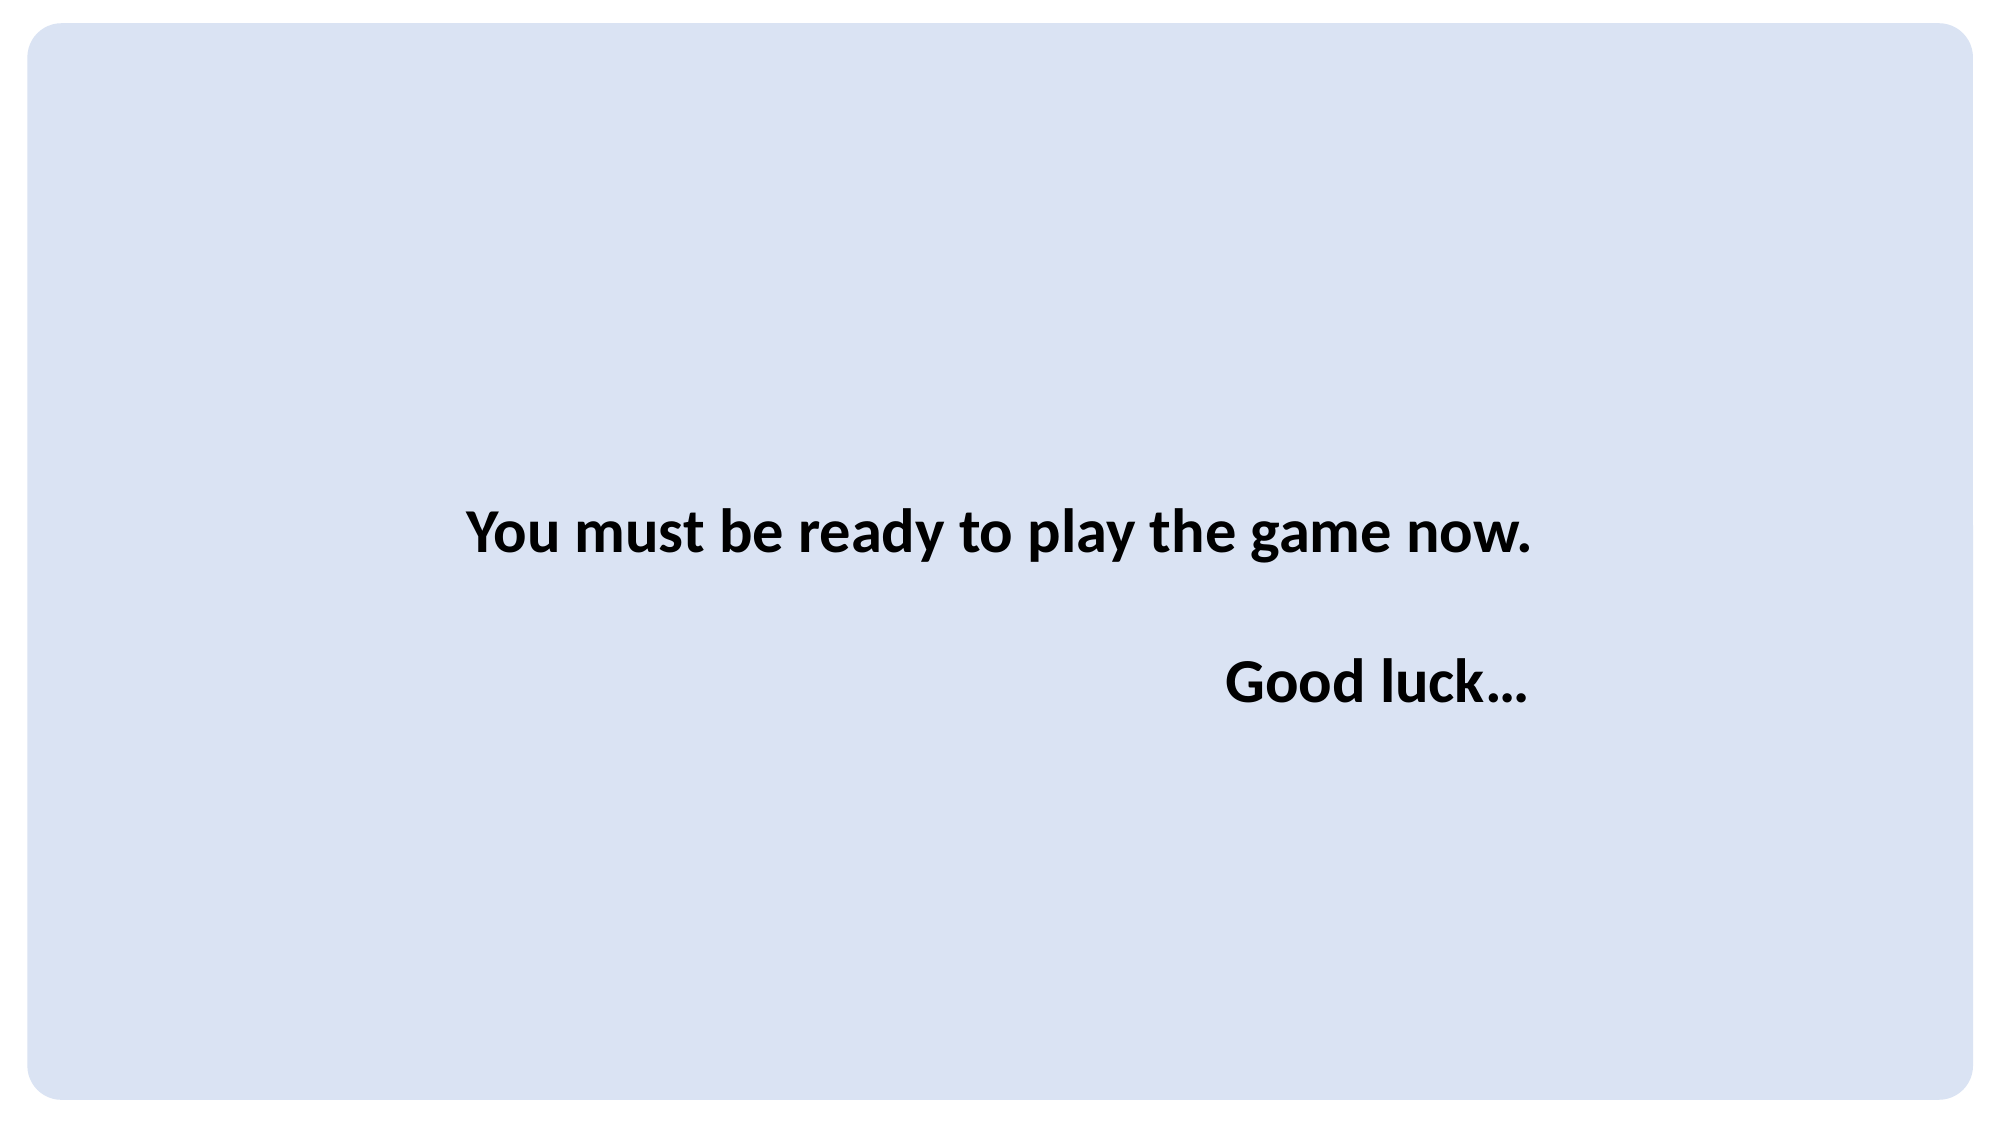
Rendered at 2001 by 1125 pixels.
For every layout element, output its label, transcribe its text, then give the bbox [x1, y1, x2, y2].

text_box You must be ready to play the game now. Good luck… [26, 22, 1975, 1101]
